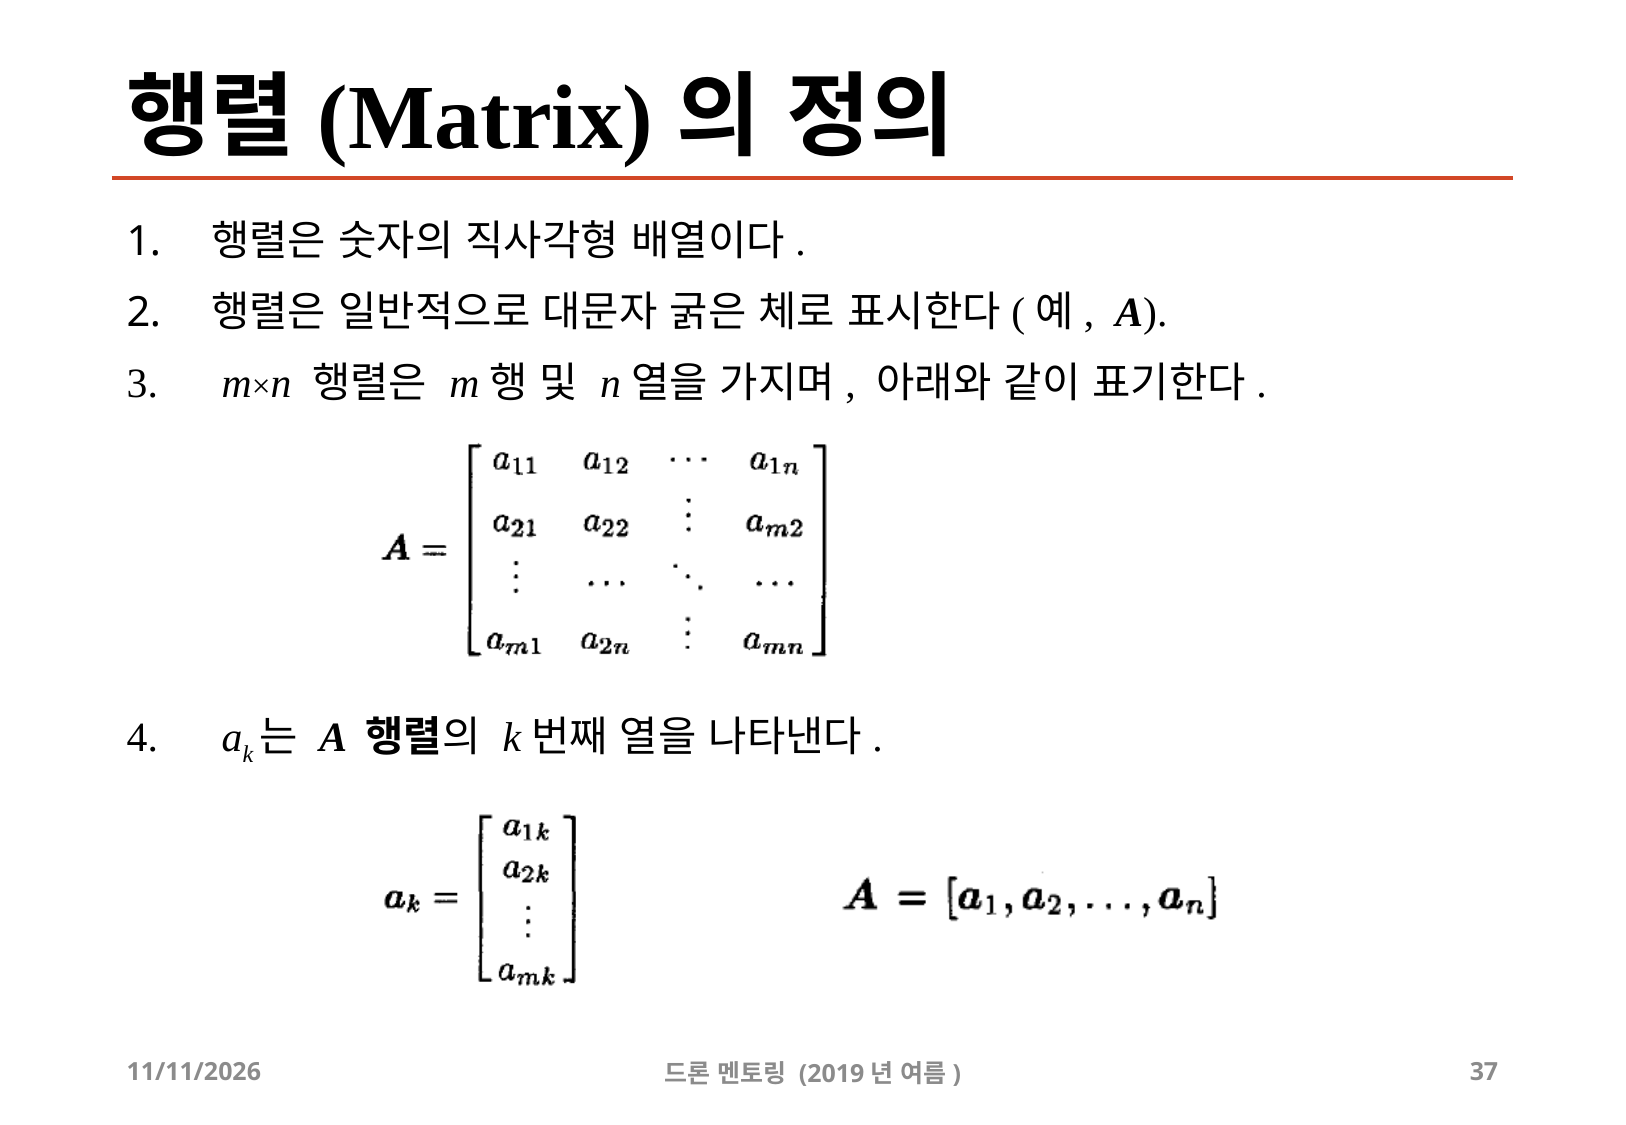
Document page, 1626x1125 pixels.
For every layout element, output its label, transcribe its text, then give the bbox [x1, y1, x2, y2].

picture [835, 856, 1224, 934]
list 행렬은 숫자의 직사각형 배열이다. 행렬은 일반적으로 대문자 굵은 체로 표시한다(예, A). m×n 행렬은 m행 및 n열을 가지며, 아래와 같이 표기한다. ak는 A 행렬의 k번째 열을 나타낸다. [111, 205, 1514, 1014]
picture [371, 426, 840, 670]
picture [374, 795, 589, 995]
footer 드론 멘토링 (2019년 여름) [538, 1042, 1087, 1103]
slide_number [111, 1042, 303, 1103]
title 행렬(Matrix)의 정의 [111, 59, 1514, 179]
slide_number 37 [1433, 1042, 1514, 1103]
